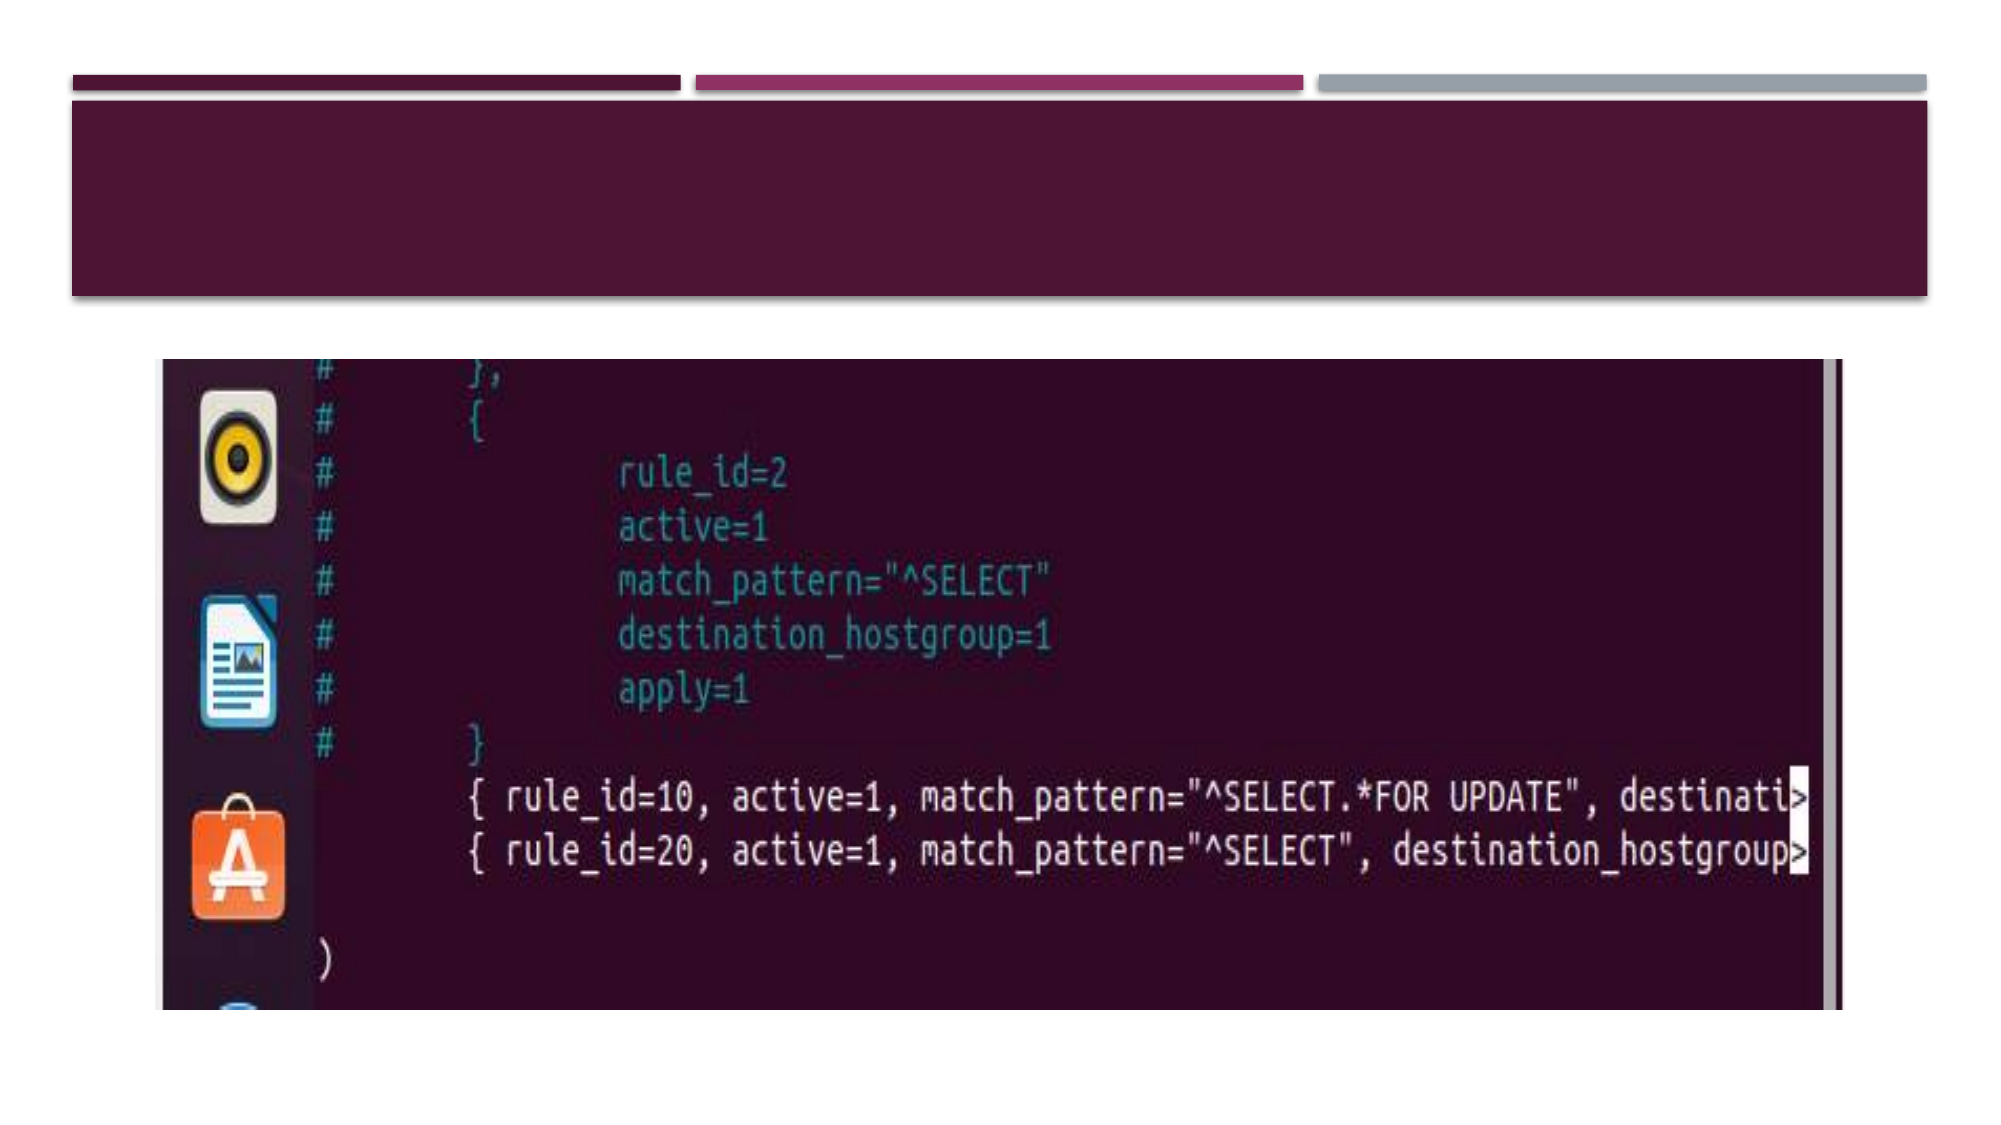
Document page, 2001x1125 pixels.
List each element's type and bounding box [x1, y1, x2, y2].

list [154, 359, 1846, 1011]
